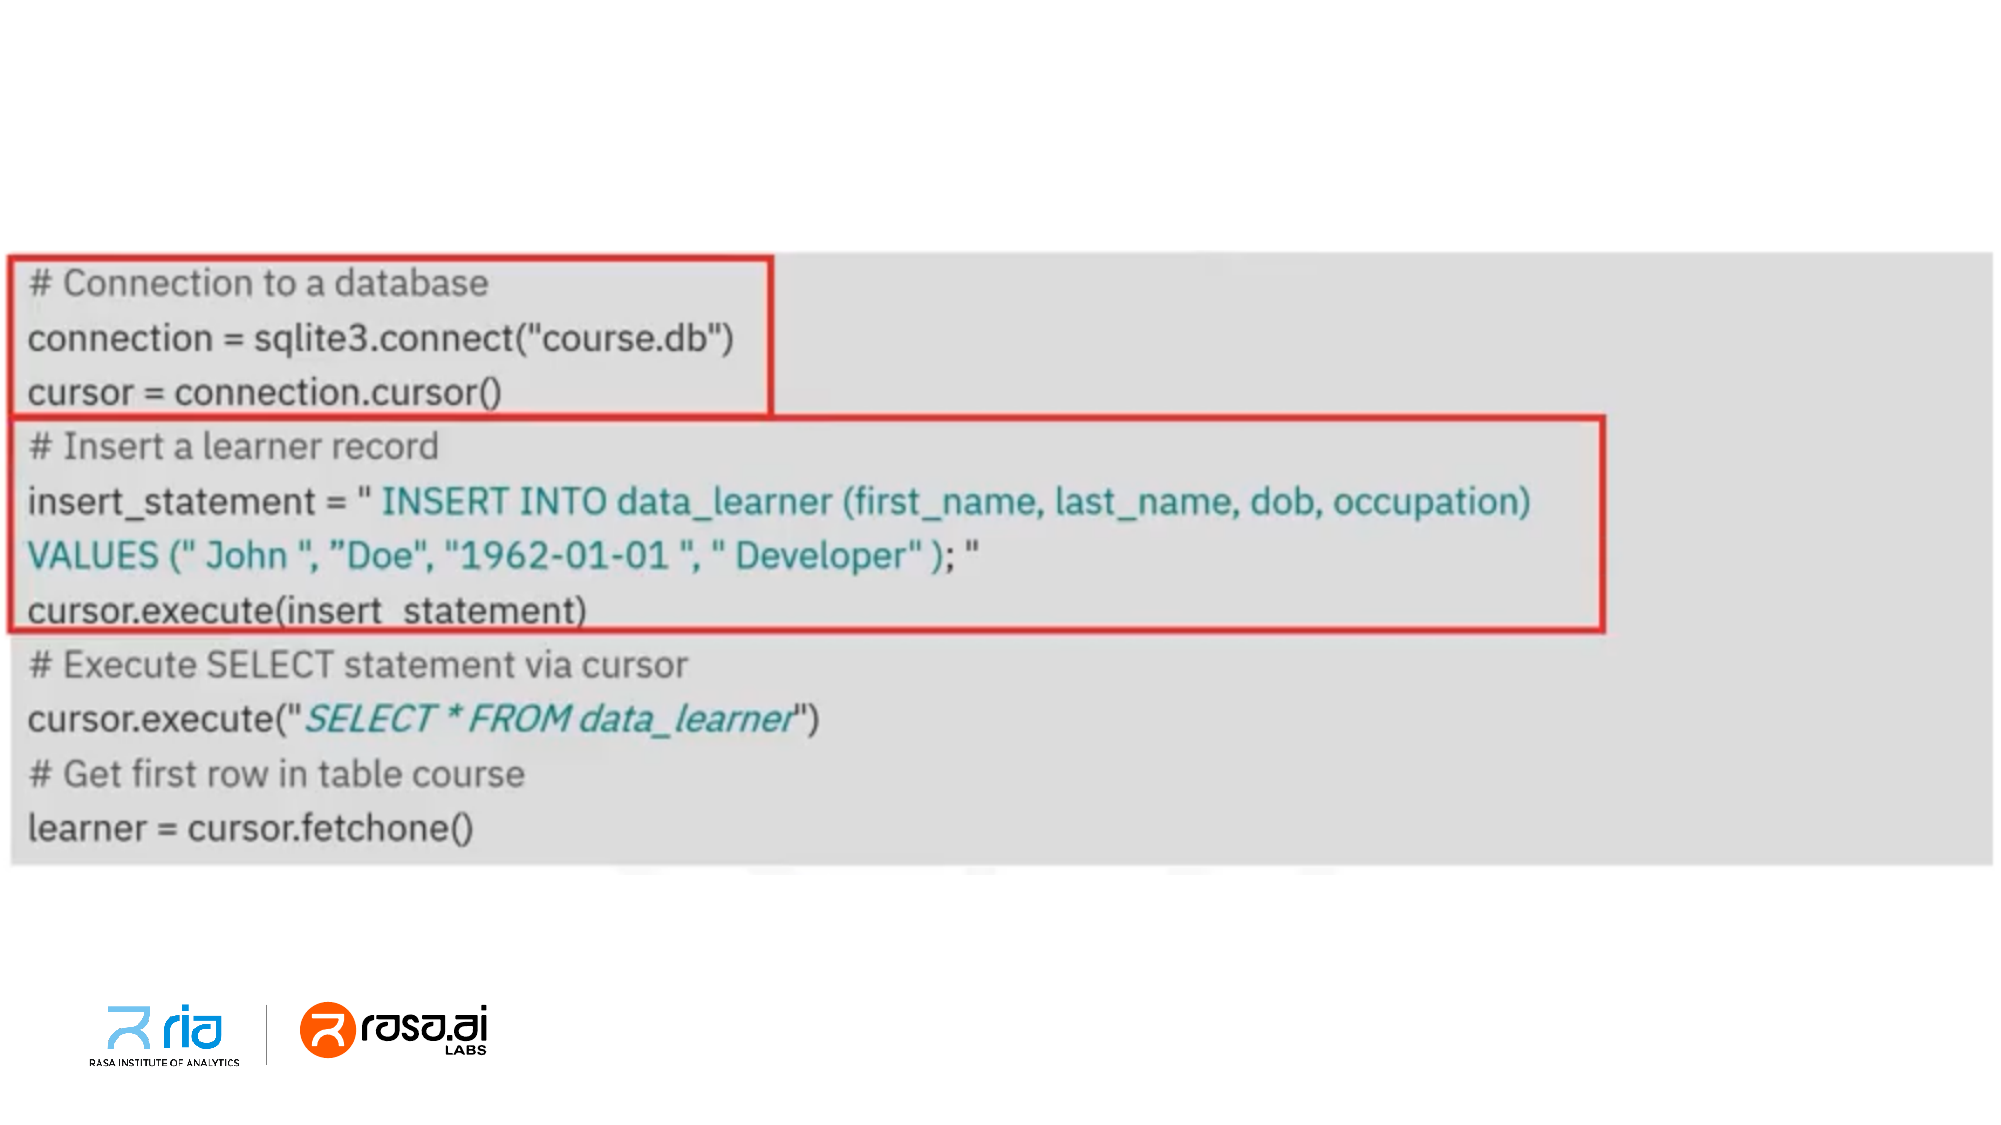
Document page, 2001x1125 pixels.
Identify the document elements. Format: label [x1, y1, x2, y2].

picture [0, 250, 2000, 875]
picture [78, 992, 250, 1078]
